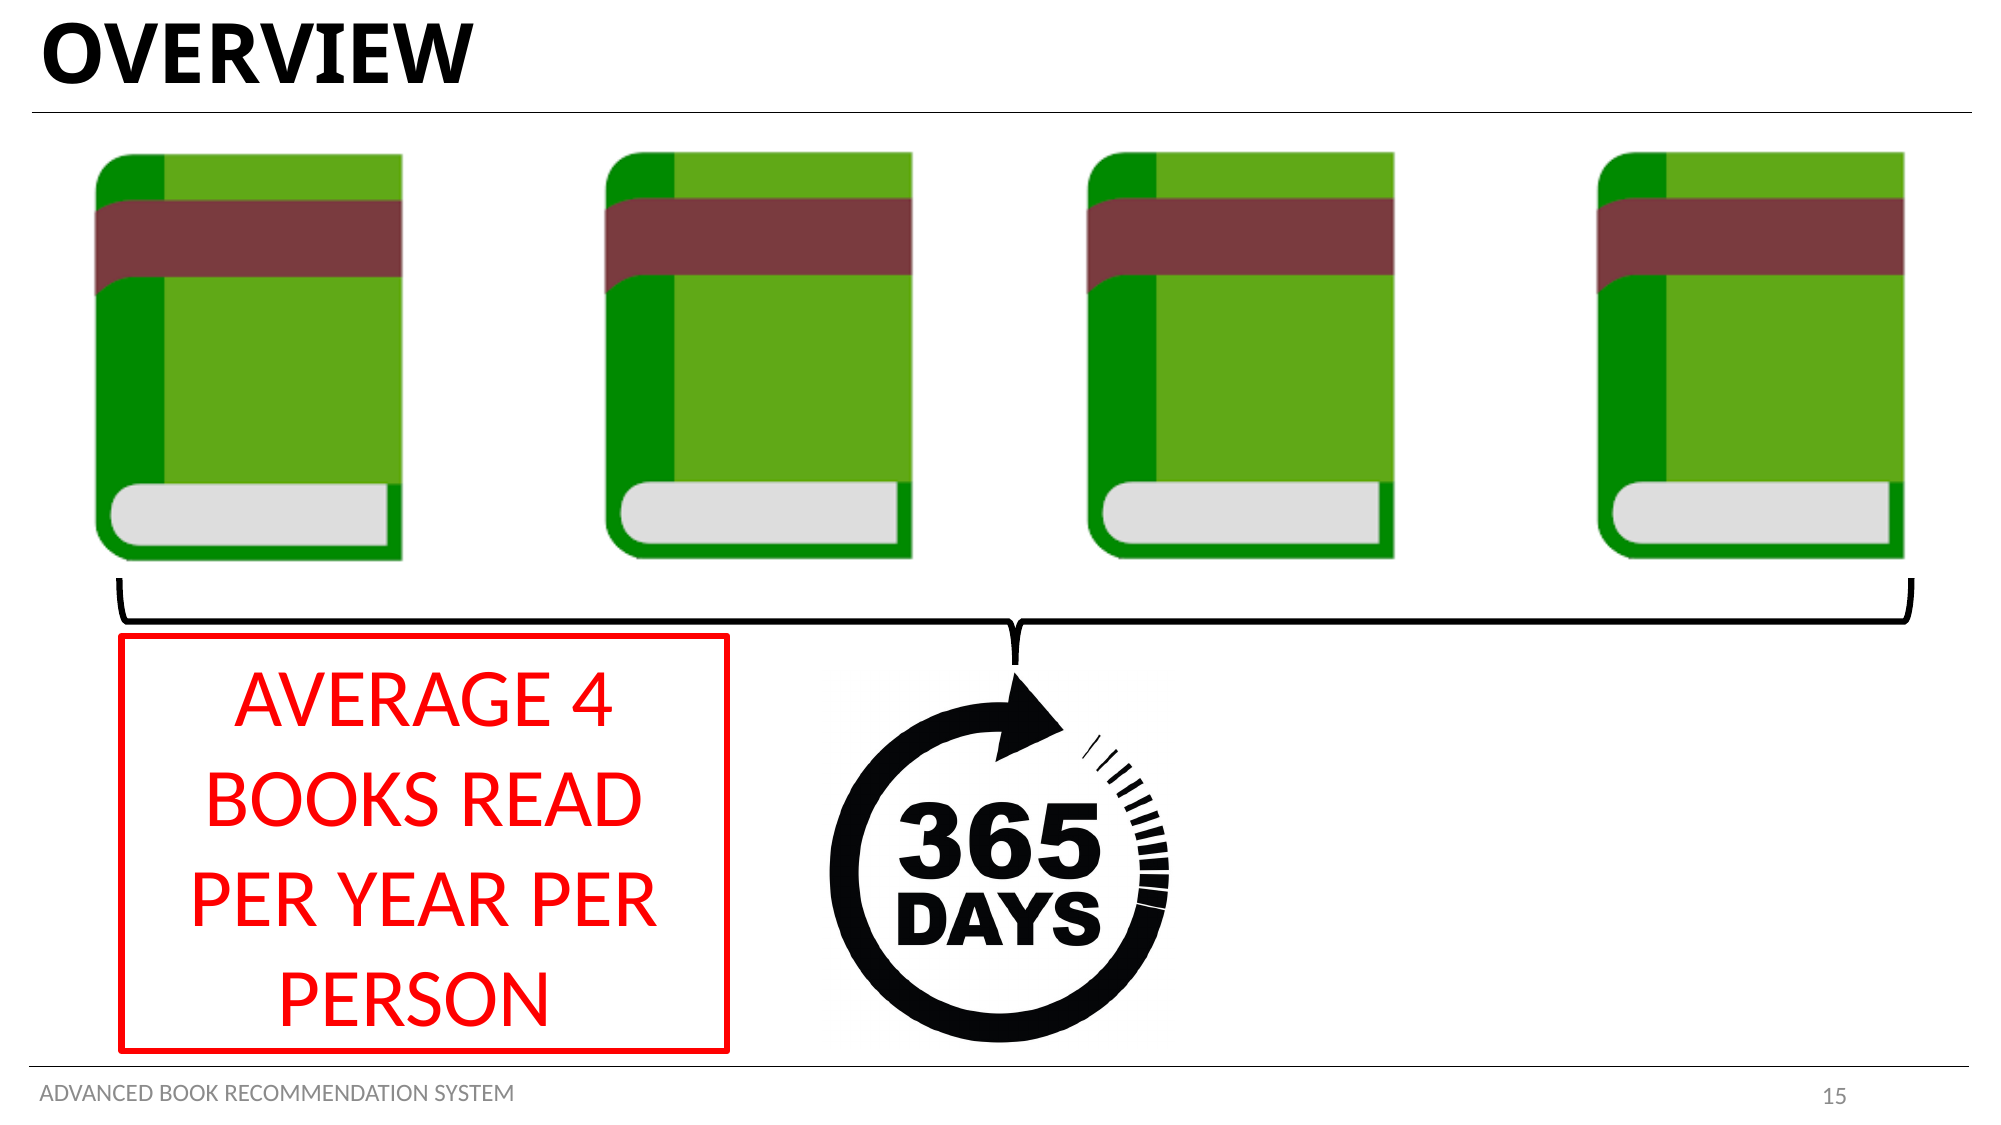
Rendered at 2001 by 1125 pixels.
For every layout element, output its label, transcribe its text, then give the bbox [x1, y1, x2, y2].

picture [822, 670, 1175, 1049]
slide_number 15 [1412, 1067, 1863, 1125]
title OVERVIEW [24, 12, 1494, 102]
picture [36, 145, 462, 571]
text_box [28, 112, 1973, 1067]
picture [1028, 143, 1454, 569]
footer ADVANCED BOOK RECOMMENDATION SYSTEM [24, 1061, 700, 1122]
picture [1538, 143, 1964, 569]
picture [546, 143, 972, 569]
